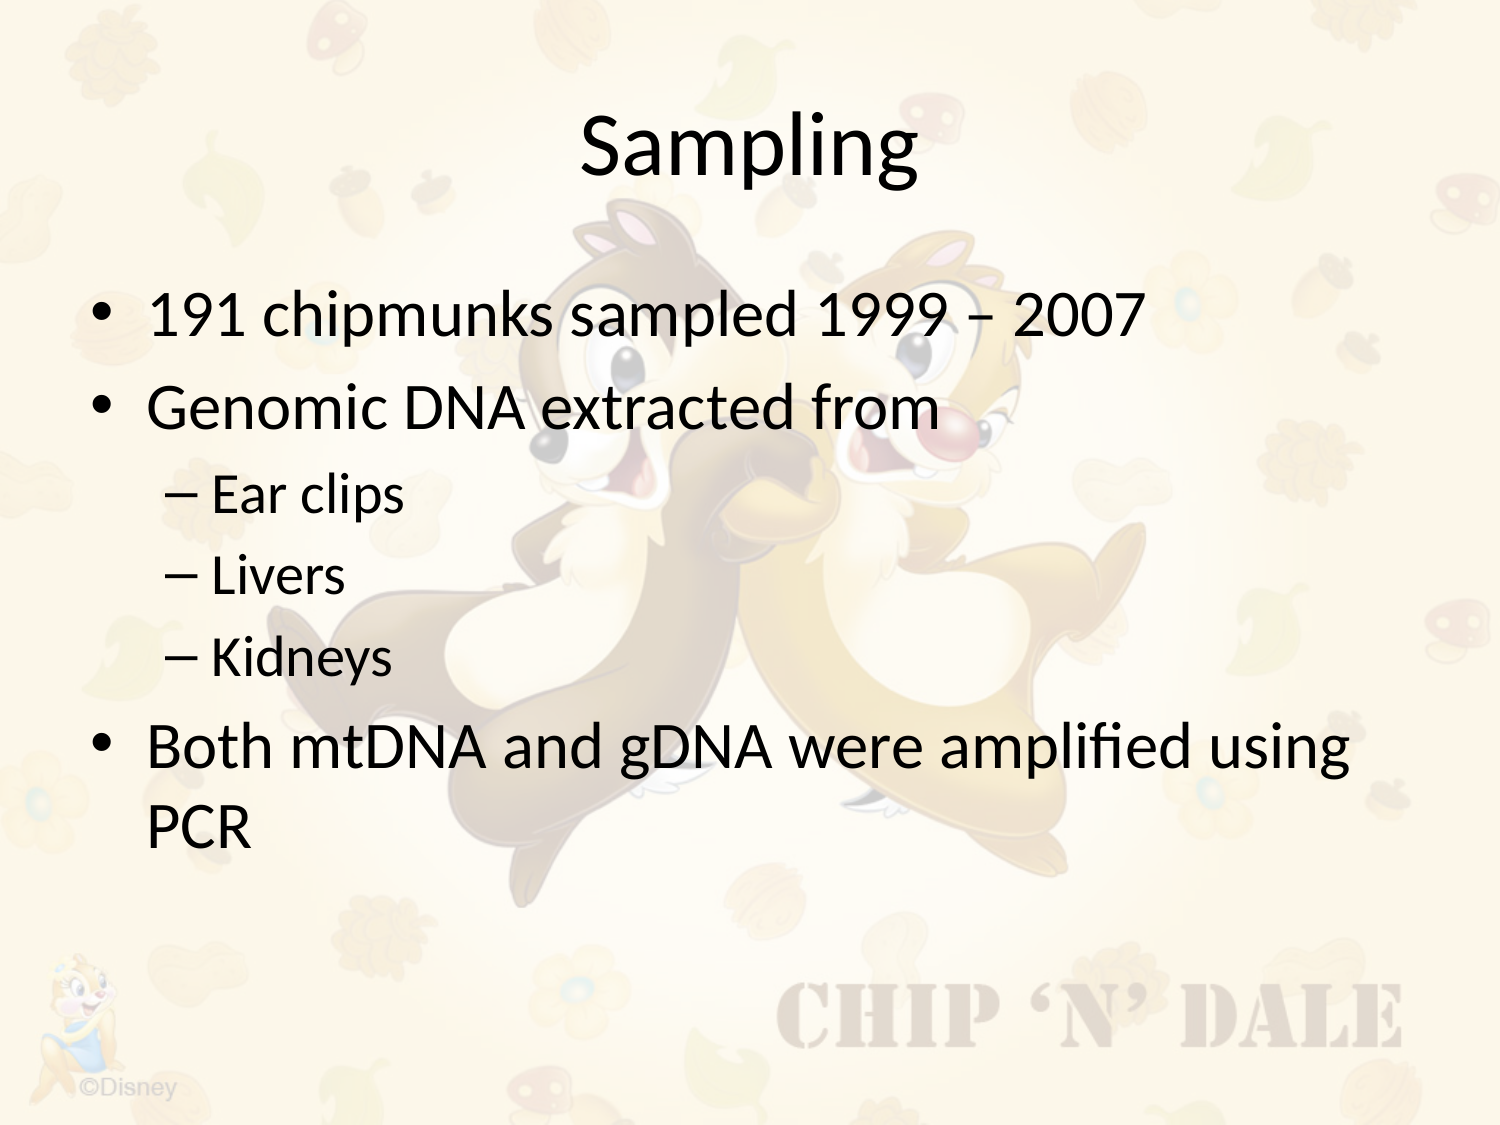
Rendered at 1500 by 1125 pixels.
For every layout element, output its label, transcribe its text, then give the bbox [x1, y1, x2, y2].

list 191 chipmunks sampled 1999 – 2007 Genomic DNA extracted from Ear clips Livers Kidneys Both mtDNA and gDNA were amplified using PCR [75, 262, 1425, 1005]
title Sampling [75, 45, 1425, 233]
